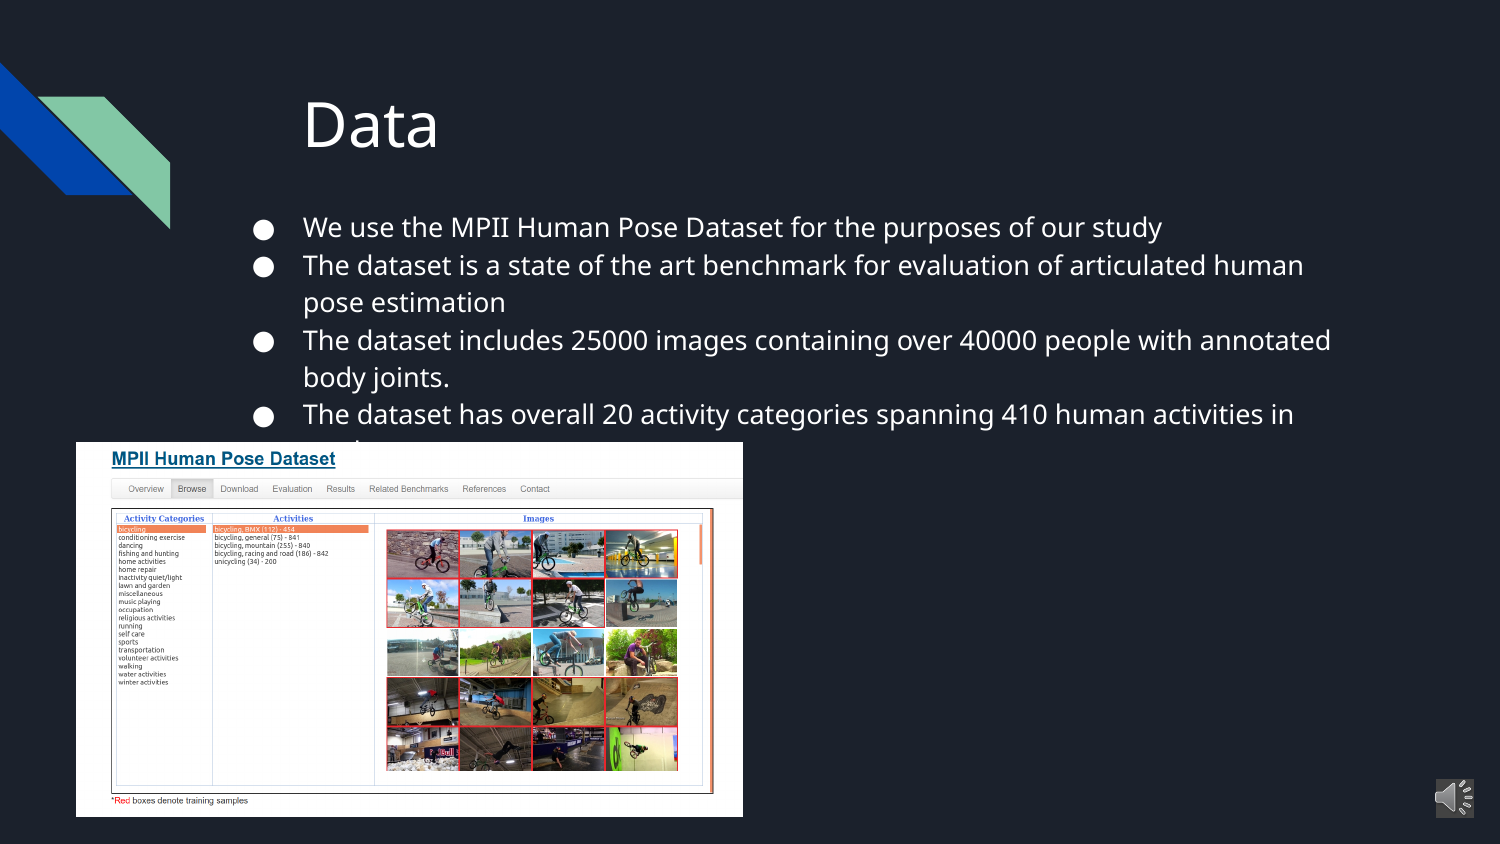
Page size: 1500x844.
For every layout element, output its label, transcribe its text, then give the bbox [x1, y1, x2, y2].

picture [76, 441, 743, 817]
title Data [212, 64, 1368, 190]
picture [1434, 778, 1476, 819]
list We use the MPII Human Pose Dataset for the purposes of our study The dataset is a state of the art benchmark for evaluation of articulated human pose estimation The dataset includes 25000 images containing over 40000 people with annotated body joints. The dataset has overall 20 activity categories spanning 410 human activities in total. [212, 190, 1368, 503]
